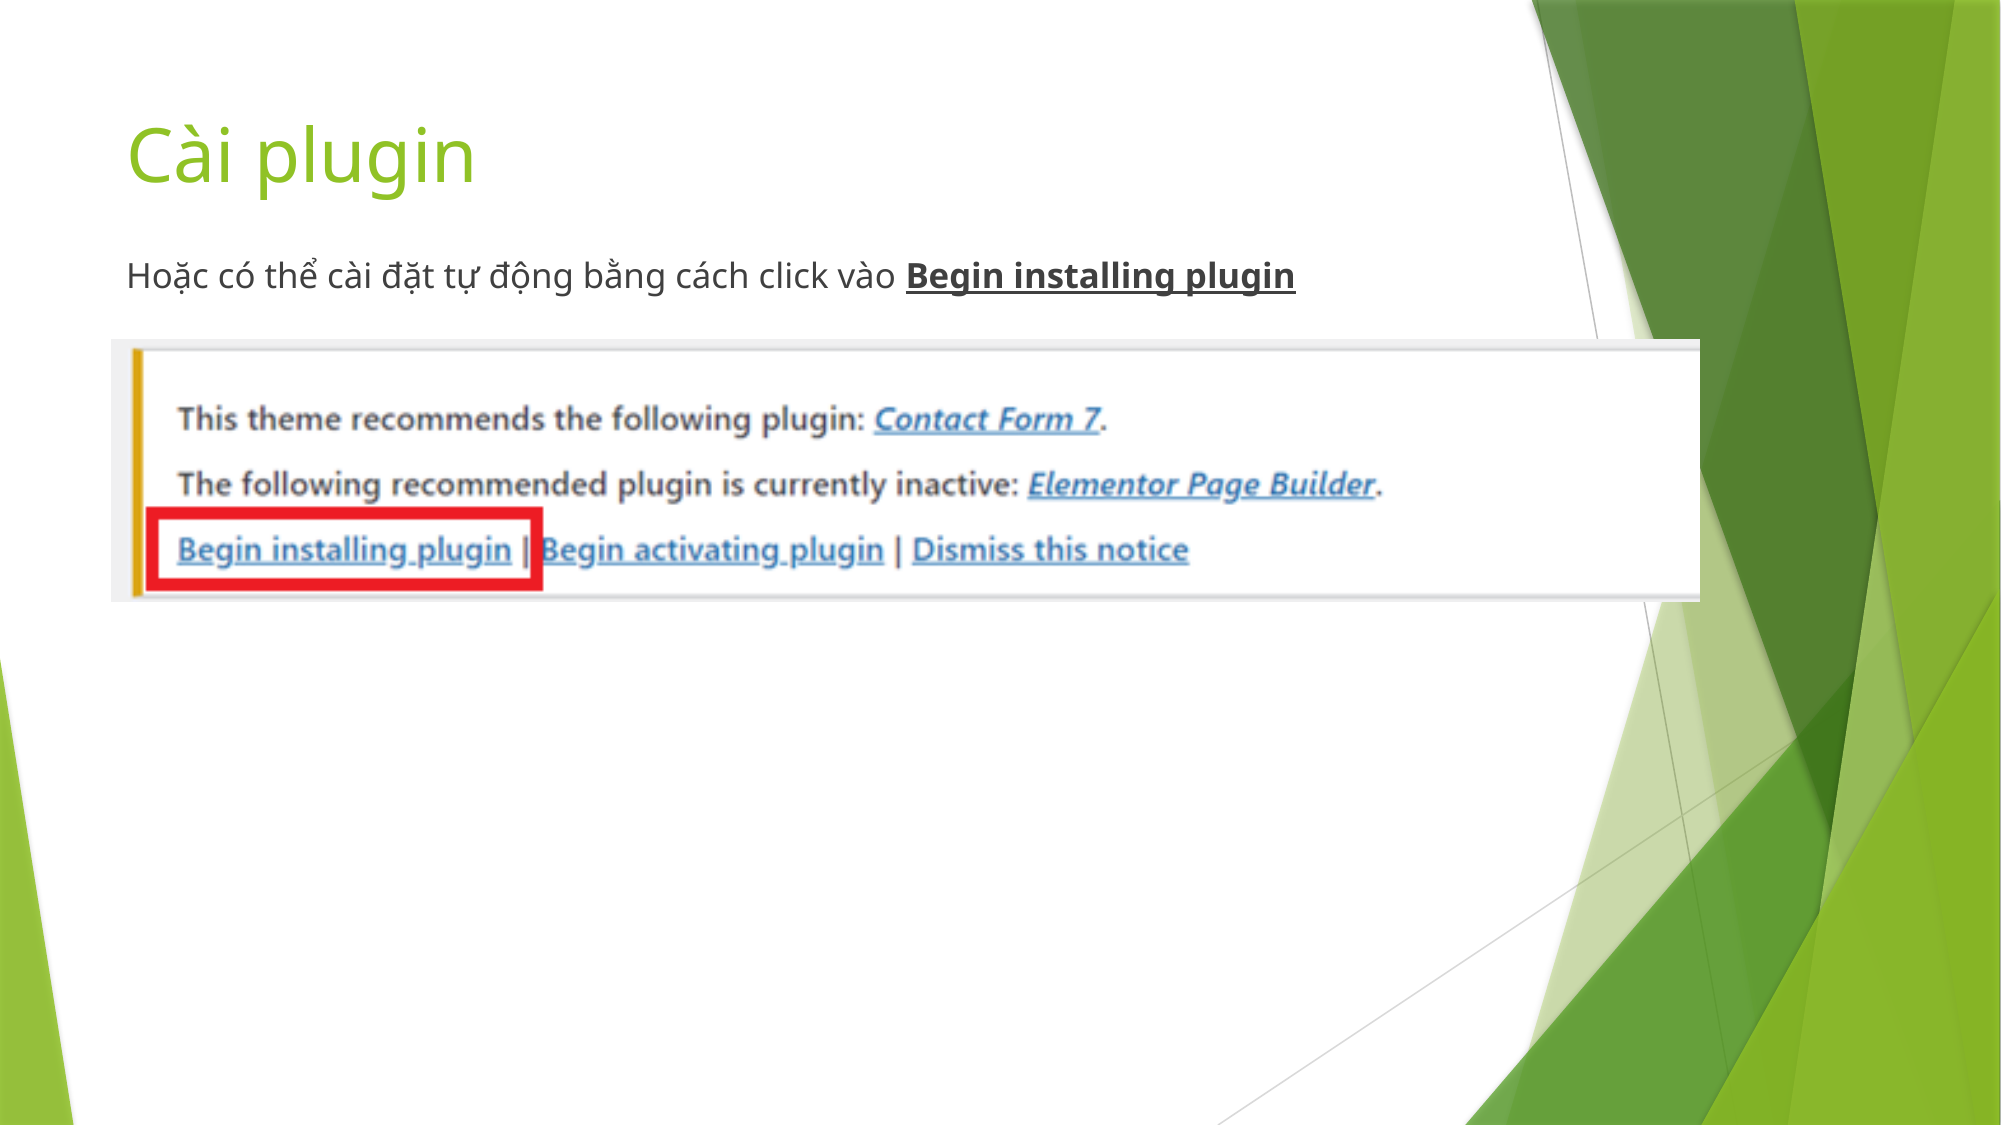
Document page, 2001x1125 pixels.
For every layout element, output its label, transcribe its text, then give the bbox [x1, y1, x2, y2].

picture [110, 339, 1700, 602]
title Cài plugin [111, 99, 1522, 317]
text_box Hoặc có thể cài đặt tự động bằng cách click vào Begin installing plugin [111, 246, 1344, 338]
